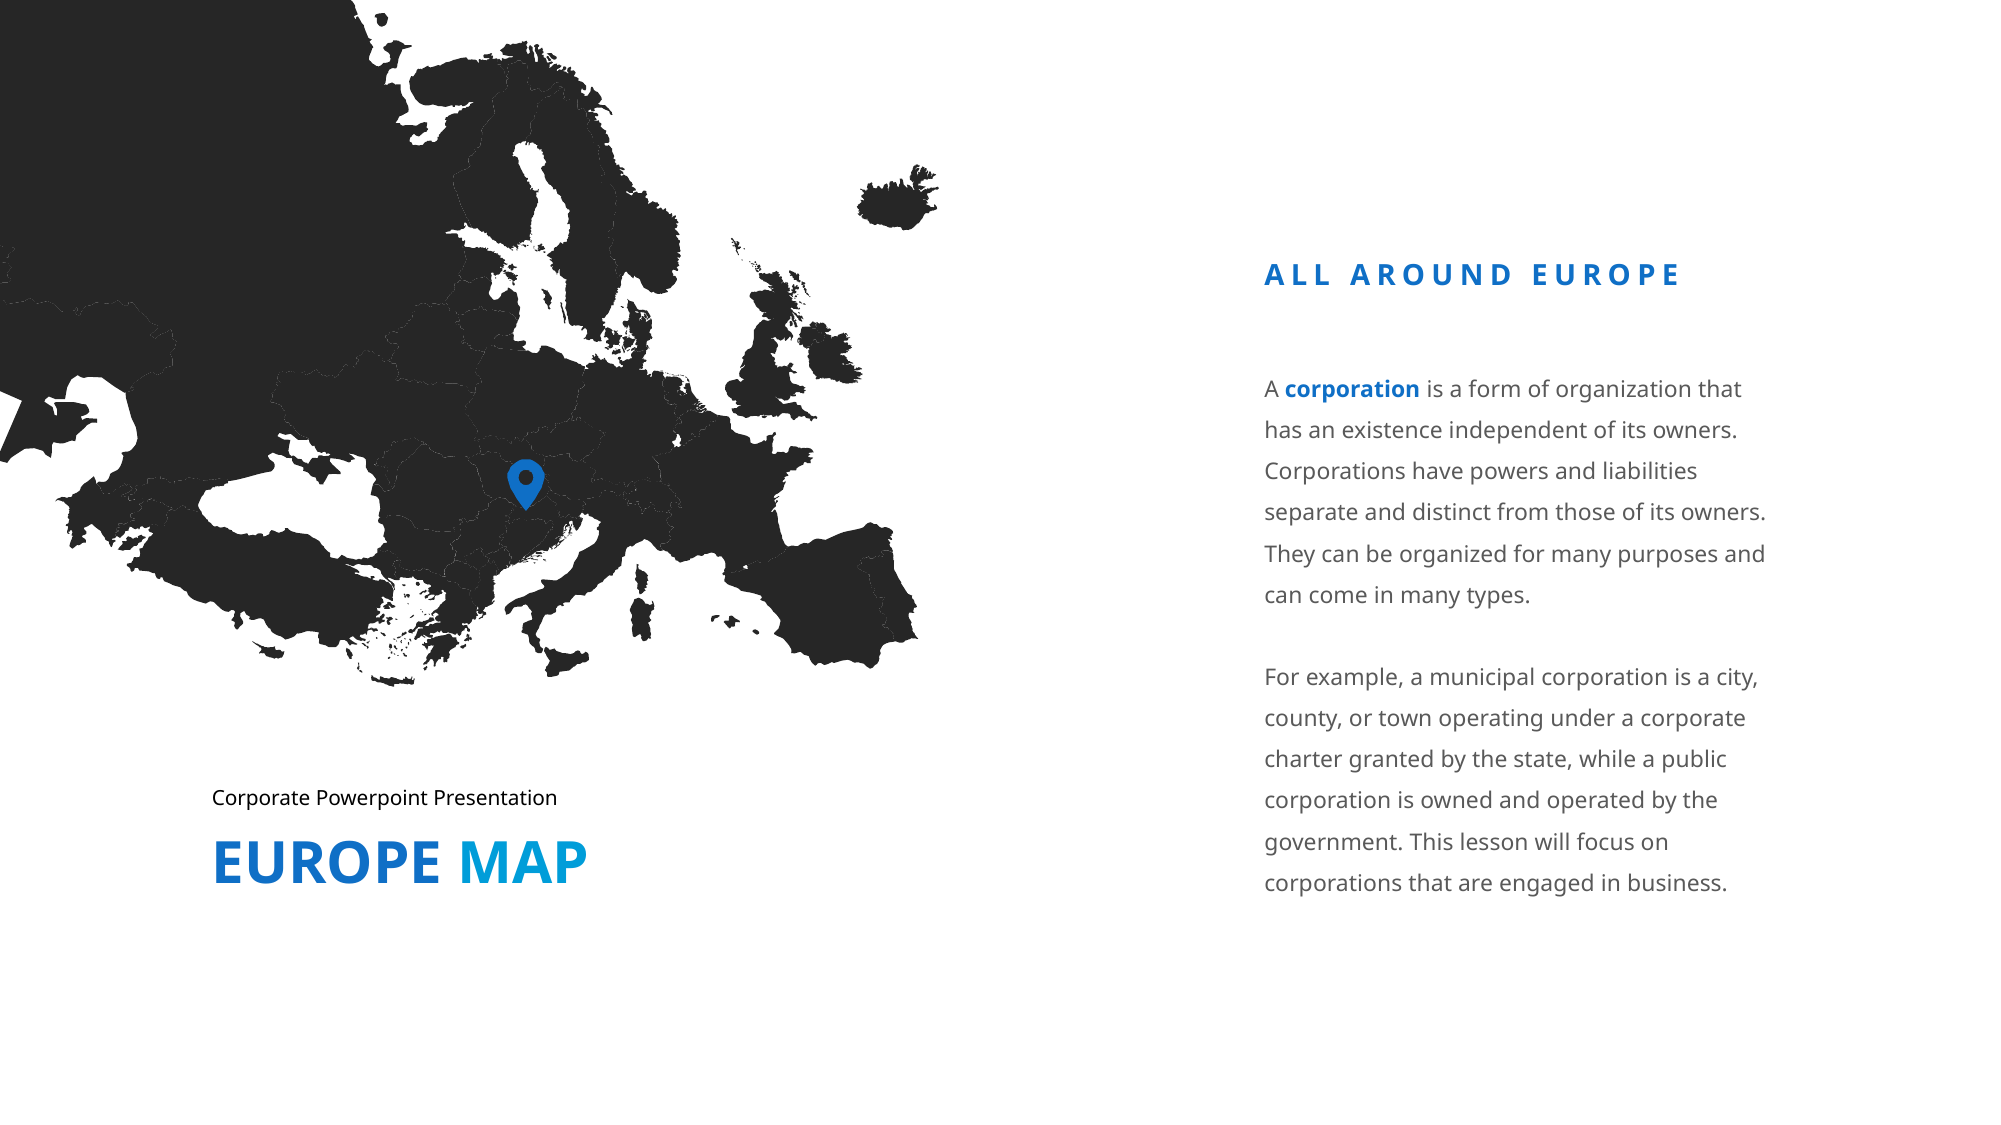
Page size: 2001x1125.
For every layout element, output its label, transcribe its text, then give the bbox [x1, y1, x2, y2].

text_box A corporation is a form of organization that has an existence independent of its owners. Corporations have powers and liabilities separate and distinct from those of its owners. They can be organized for many purposes and can come in many types. For example, a municipal corporation is a city, county, or town operating under a corporate charter granted by the state, while a public corporation is owned and operated by the government. This lesson will focus on corporations that are engaged in business. [1249, 353, 1790, 904]
text_box ALL AROUND EUROPE [1249, 249, 1790, 299]
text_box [0, 0, 939, 687]
text_box Corporate Powerpoint Presentation [197, 776, 927, 817]
text_box EUROPE MAP [197, 817, 864, 903]
